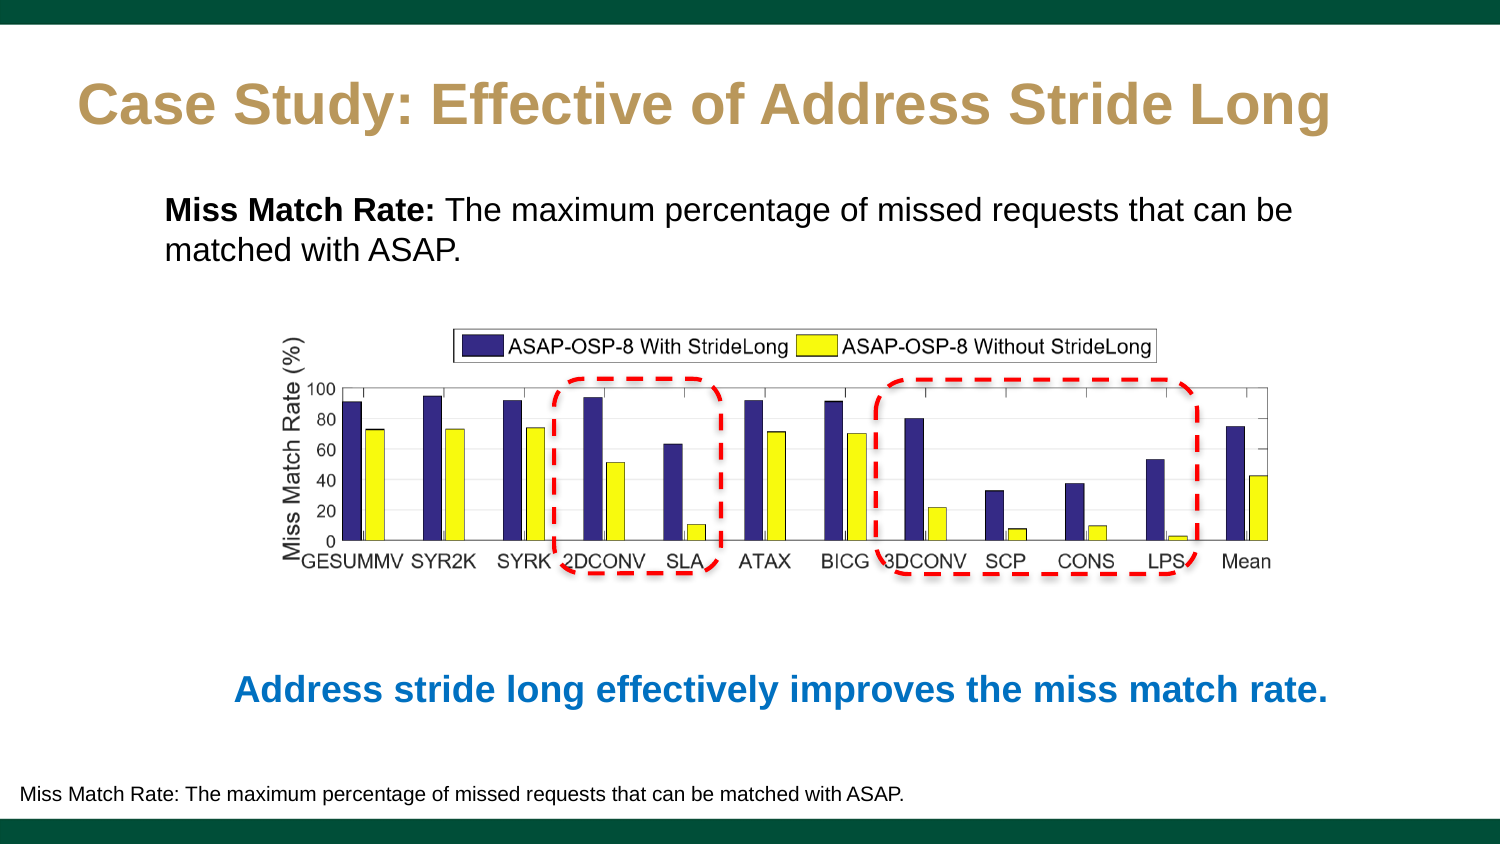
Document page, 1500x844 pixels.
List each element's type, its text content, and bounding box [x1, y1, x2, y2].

list Address stride long effectively improves the miss match rate. [218, 657, 1375, 733]
title Case Study: Effective of Address Stride Long [62, 30, 1404, 172]
text_box Miss Match Rate: The maximum percentage of missed requests that can be matched with ASAP. [74, 180, 1366, 276]
text_box Miss Match Rate: The maximum percentage of missed requests that can be matched with ASAP. [0, 773, 1034, 814]
picture [0, 0, 1500, 844]
